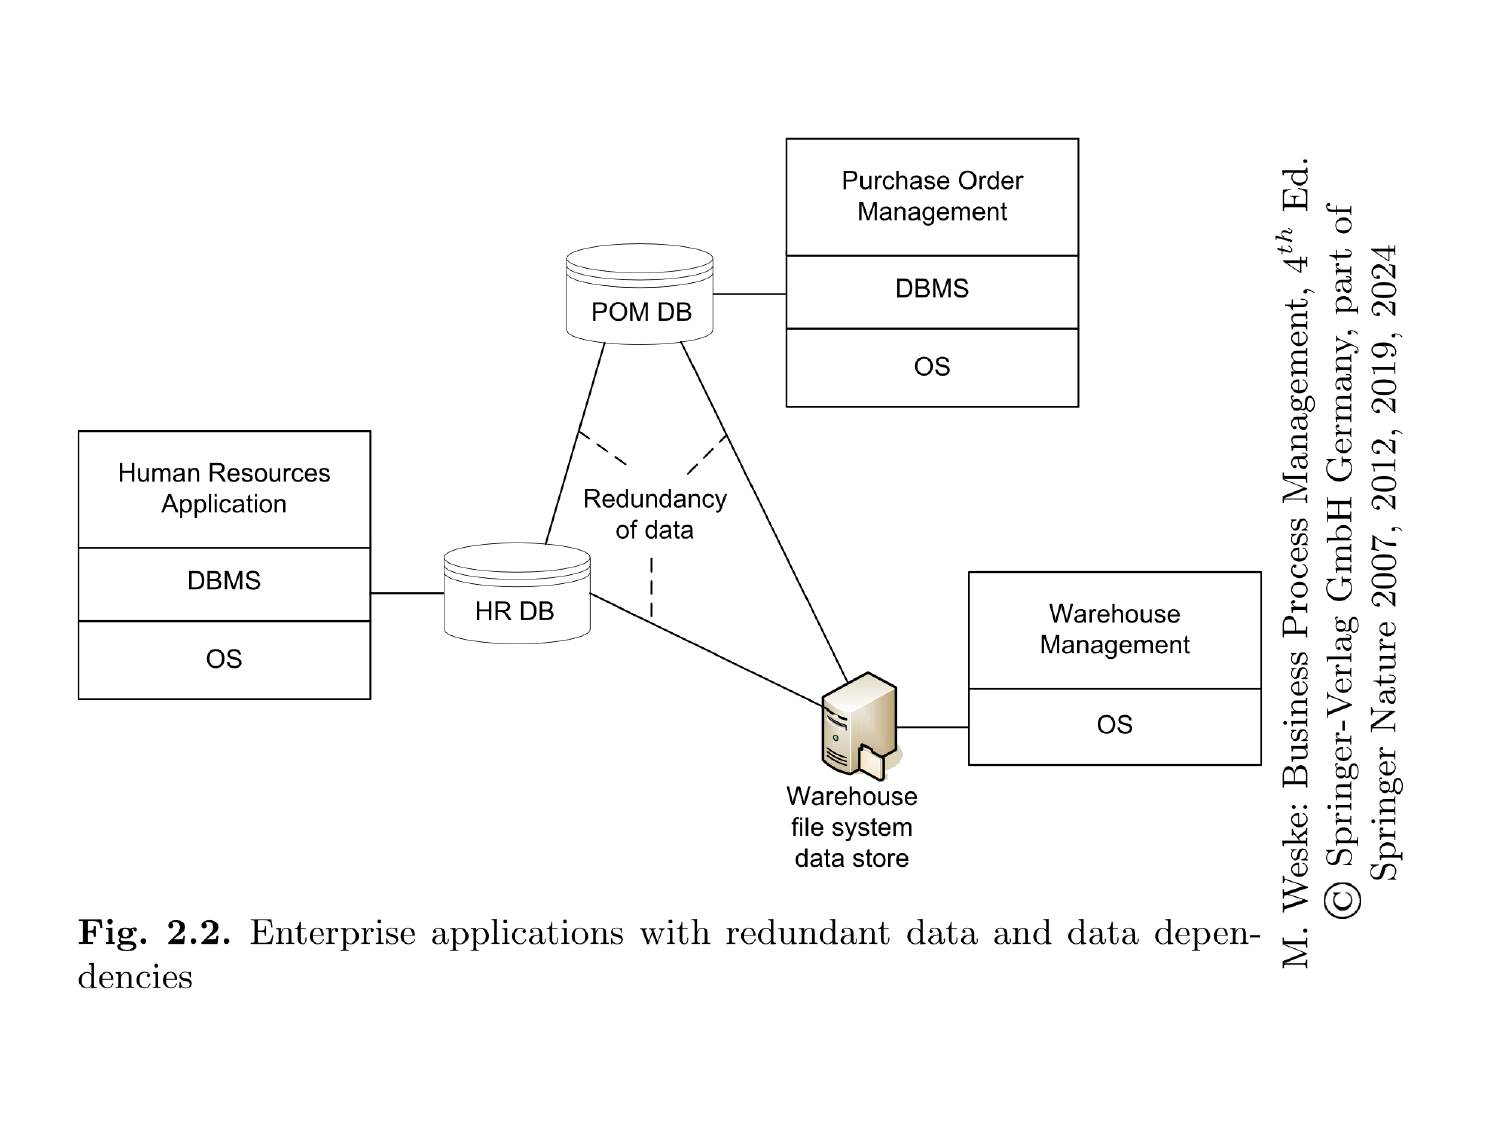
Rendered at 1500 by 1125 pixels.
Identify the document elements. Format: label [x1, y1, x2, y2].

picture [74, 104, 1425, 1021]
